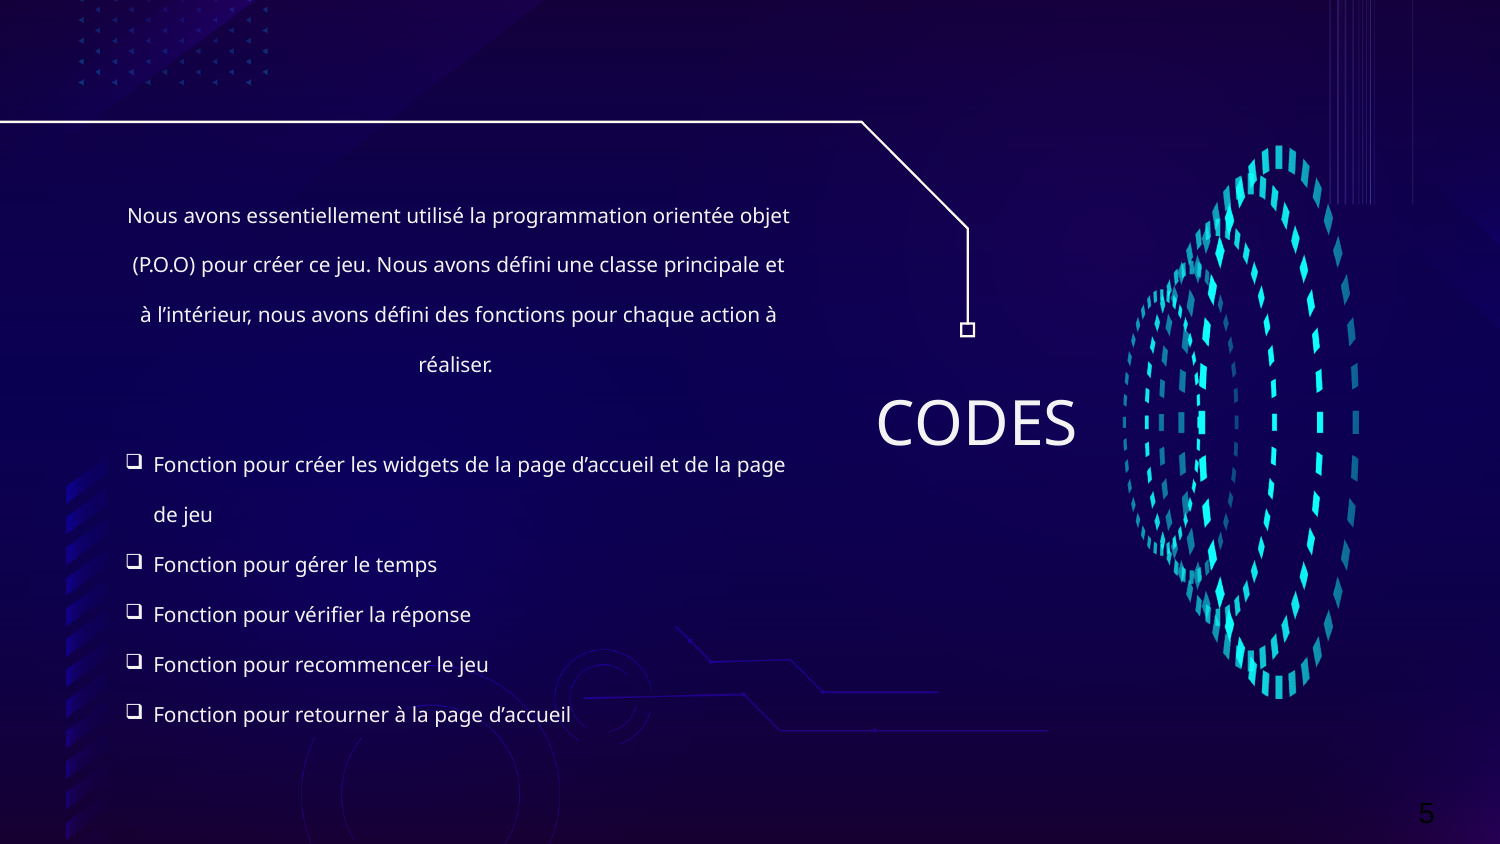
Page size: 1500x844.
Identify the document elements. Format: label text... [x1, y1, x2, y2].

slide_number 5 [1403, 779, 1494, 844]
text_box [0, 120, 976, 338]
title CODES [860, 370, 958, 474]
picture [0, 0, 1500, 844]
subtitle Nous avons essentiellement utilisé la programmation orientée objet (P.O.O) pour créer ce jeu. Nous avons défini une classe principale et à l’intérieur, nous avons défini des fonctions pour chaque action à réaliser. Fonction pour créer les widgets de la page d’accueil et de la page de jeu Fonction pour gérer le temps Fonction pour vérifier la réponse Fonction pour recommencer le jeu Fonction pour retourner à la page d’accueil [110, 346, 807, 449]
